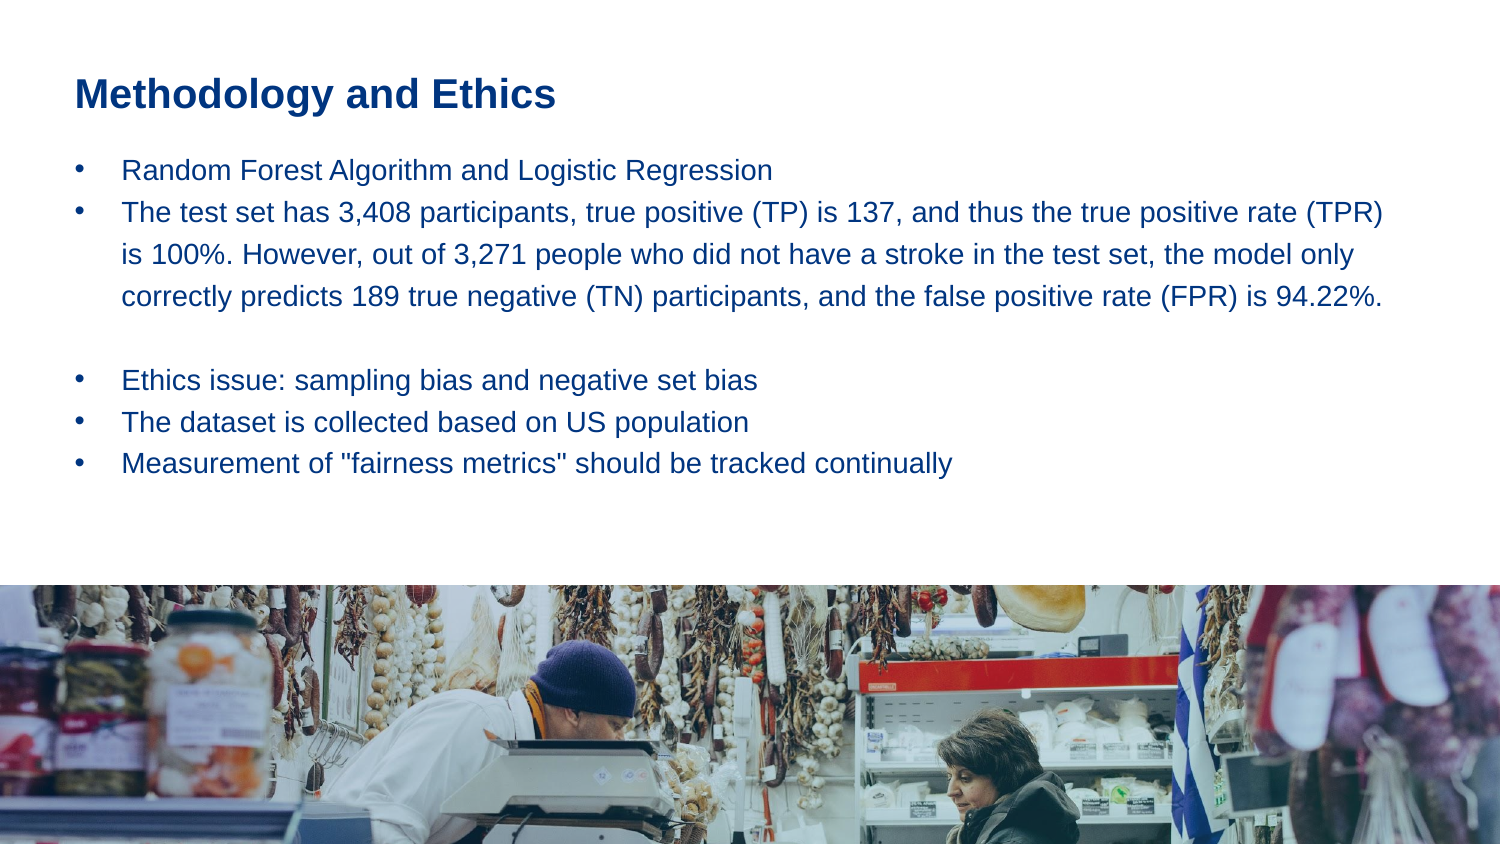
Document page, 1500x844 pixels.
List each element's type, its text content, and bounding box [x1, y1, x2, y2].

picture [0, 585, 1500, 844]
text_box Methodology and Ethics [63, 61, 1091, 134]
text_box Random Forest Algorithm and Logistic Regression The test set has 3,408 participants, true positive (TP) is 137, and thus the true positive rate (TPR) is 100%. However, out of 3,271 people who did not have a stroke in the test set, the model only correctly predicts 189 true negative (TN) participants, and the false positive rate (FPR) is 94.22%. Ethics issue: sampling bias and negative set bias The dataset is collected based on US population Measurement of "fairness metrics" should be tracked continually [63, 138, 1418, 377]
